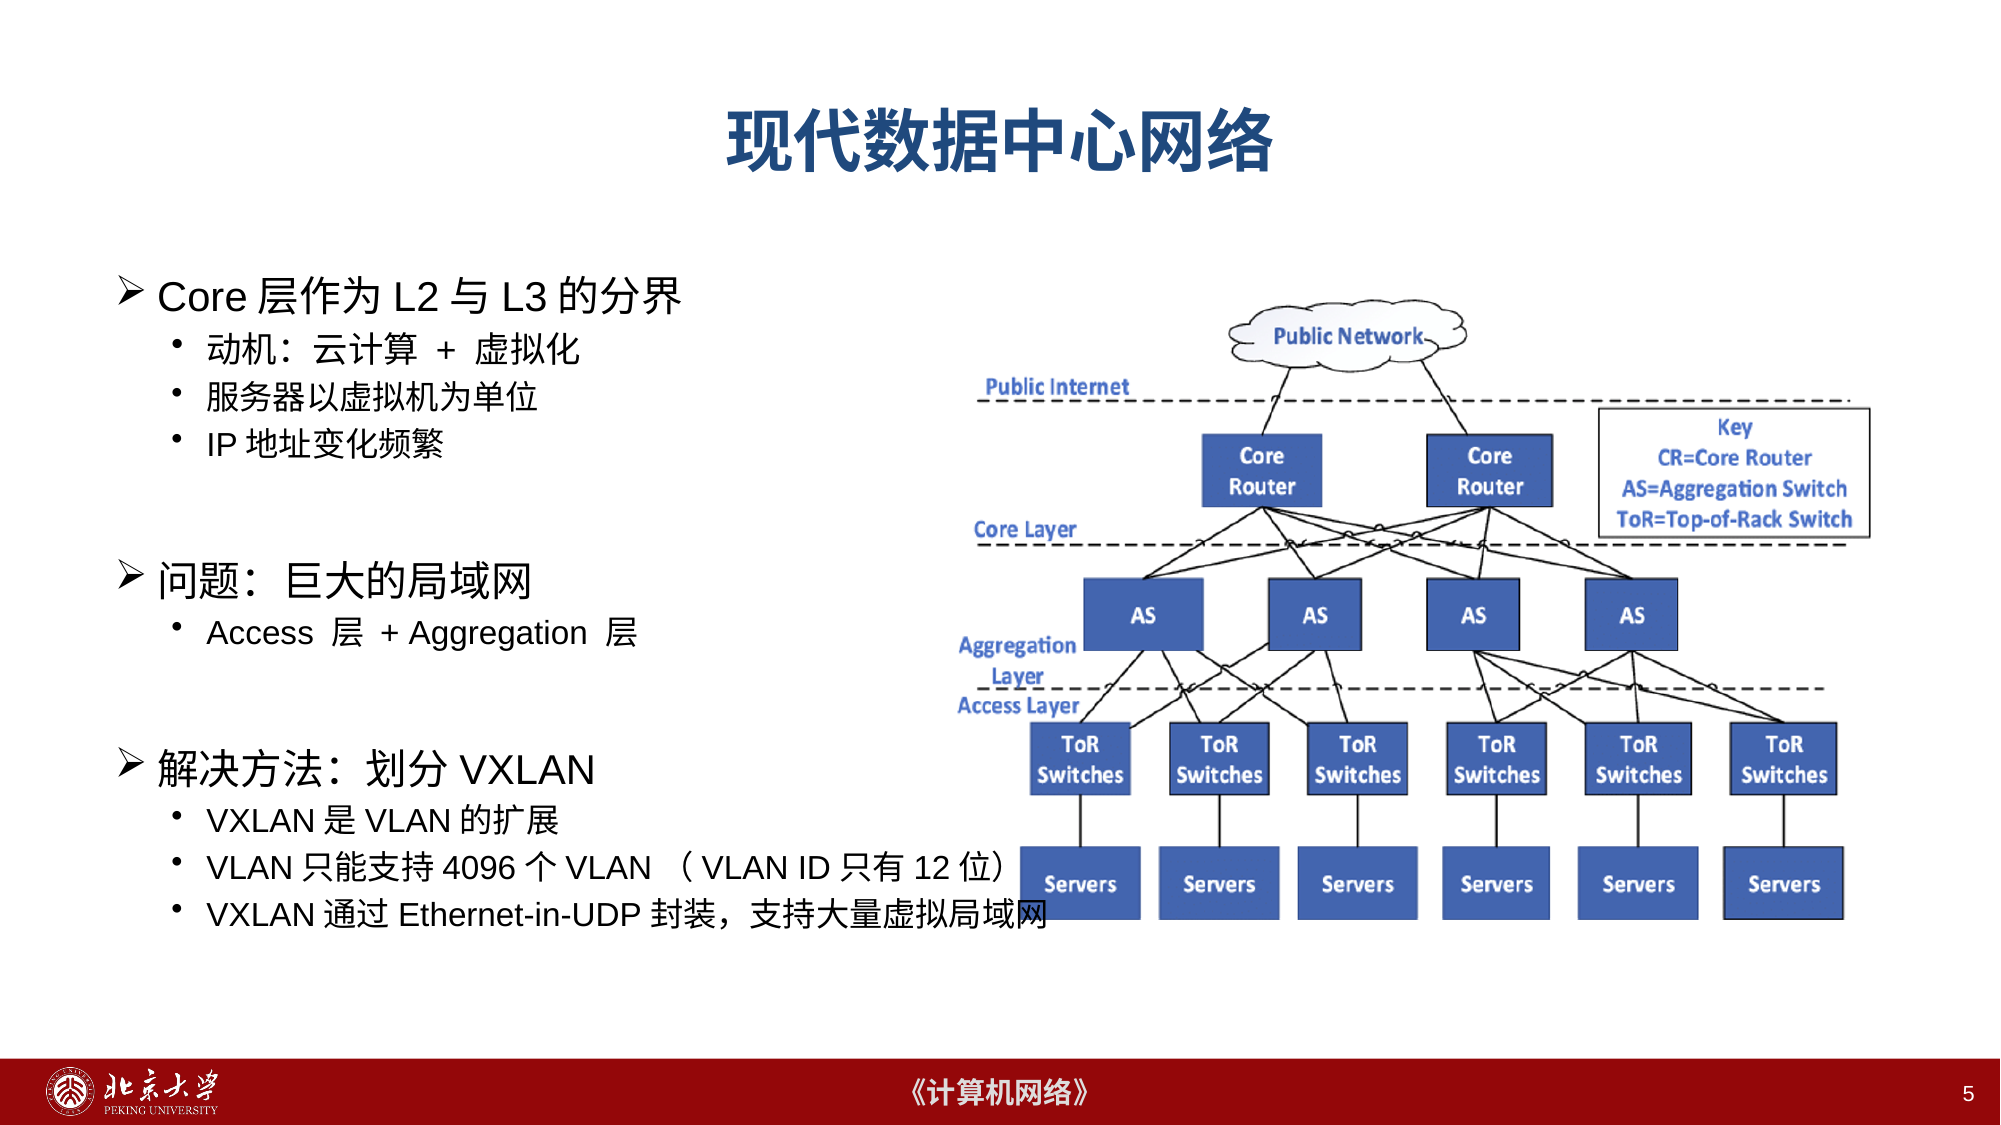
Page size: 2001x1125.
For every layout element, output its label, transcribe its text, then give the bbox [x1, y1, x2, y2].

picture [46, 1067, 218, 1116]
picture [899, 260, 1889, 958]
title 现代数据中心网络 [99, 45, 1900, 233]
slide_number 5 [1522, 1072, 1990, 1125]
list Core层作为L2与L3的分界 动机：云计算 + 虚拟化 服务器以虚拟机为单位 IP地址变化频繁 问题：巨大的局域网 Access 层 + Aggregation 层 解决方法：划分VXLAN VXLAN是VLAN的扩展 VLAN只能支持4096个VLAN（VLAN ID只有12位） VXLAN通过Ethernet-in-UDP封装，支持大量虚拟局域网 [99, 262, 1900, 1005]
